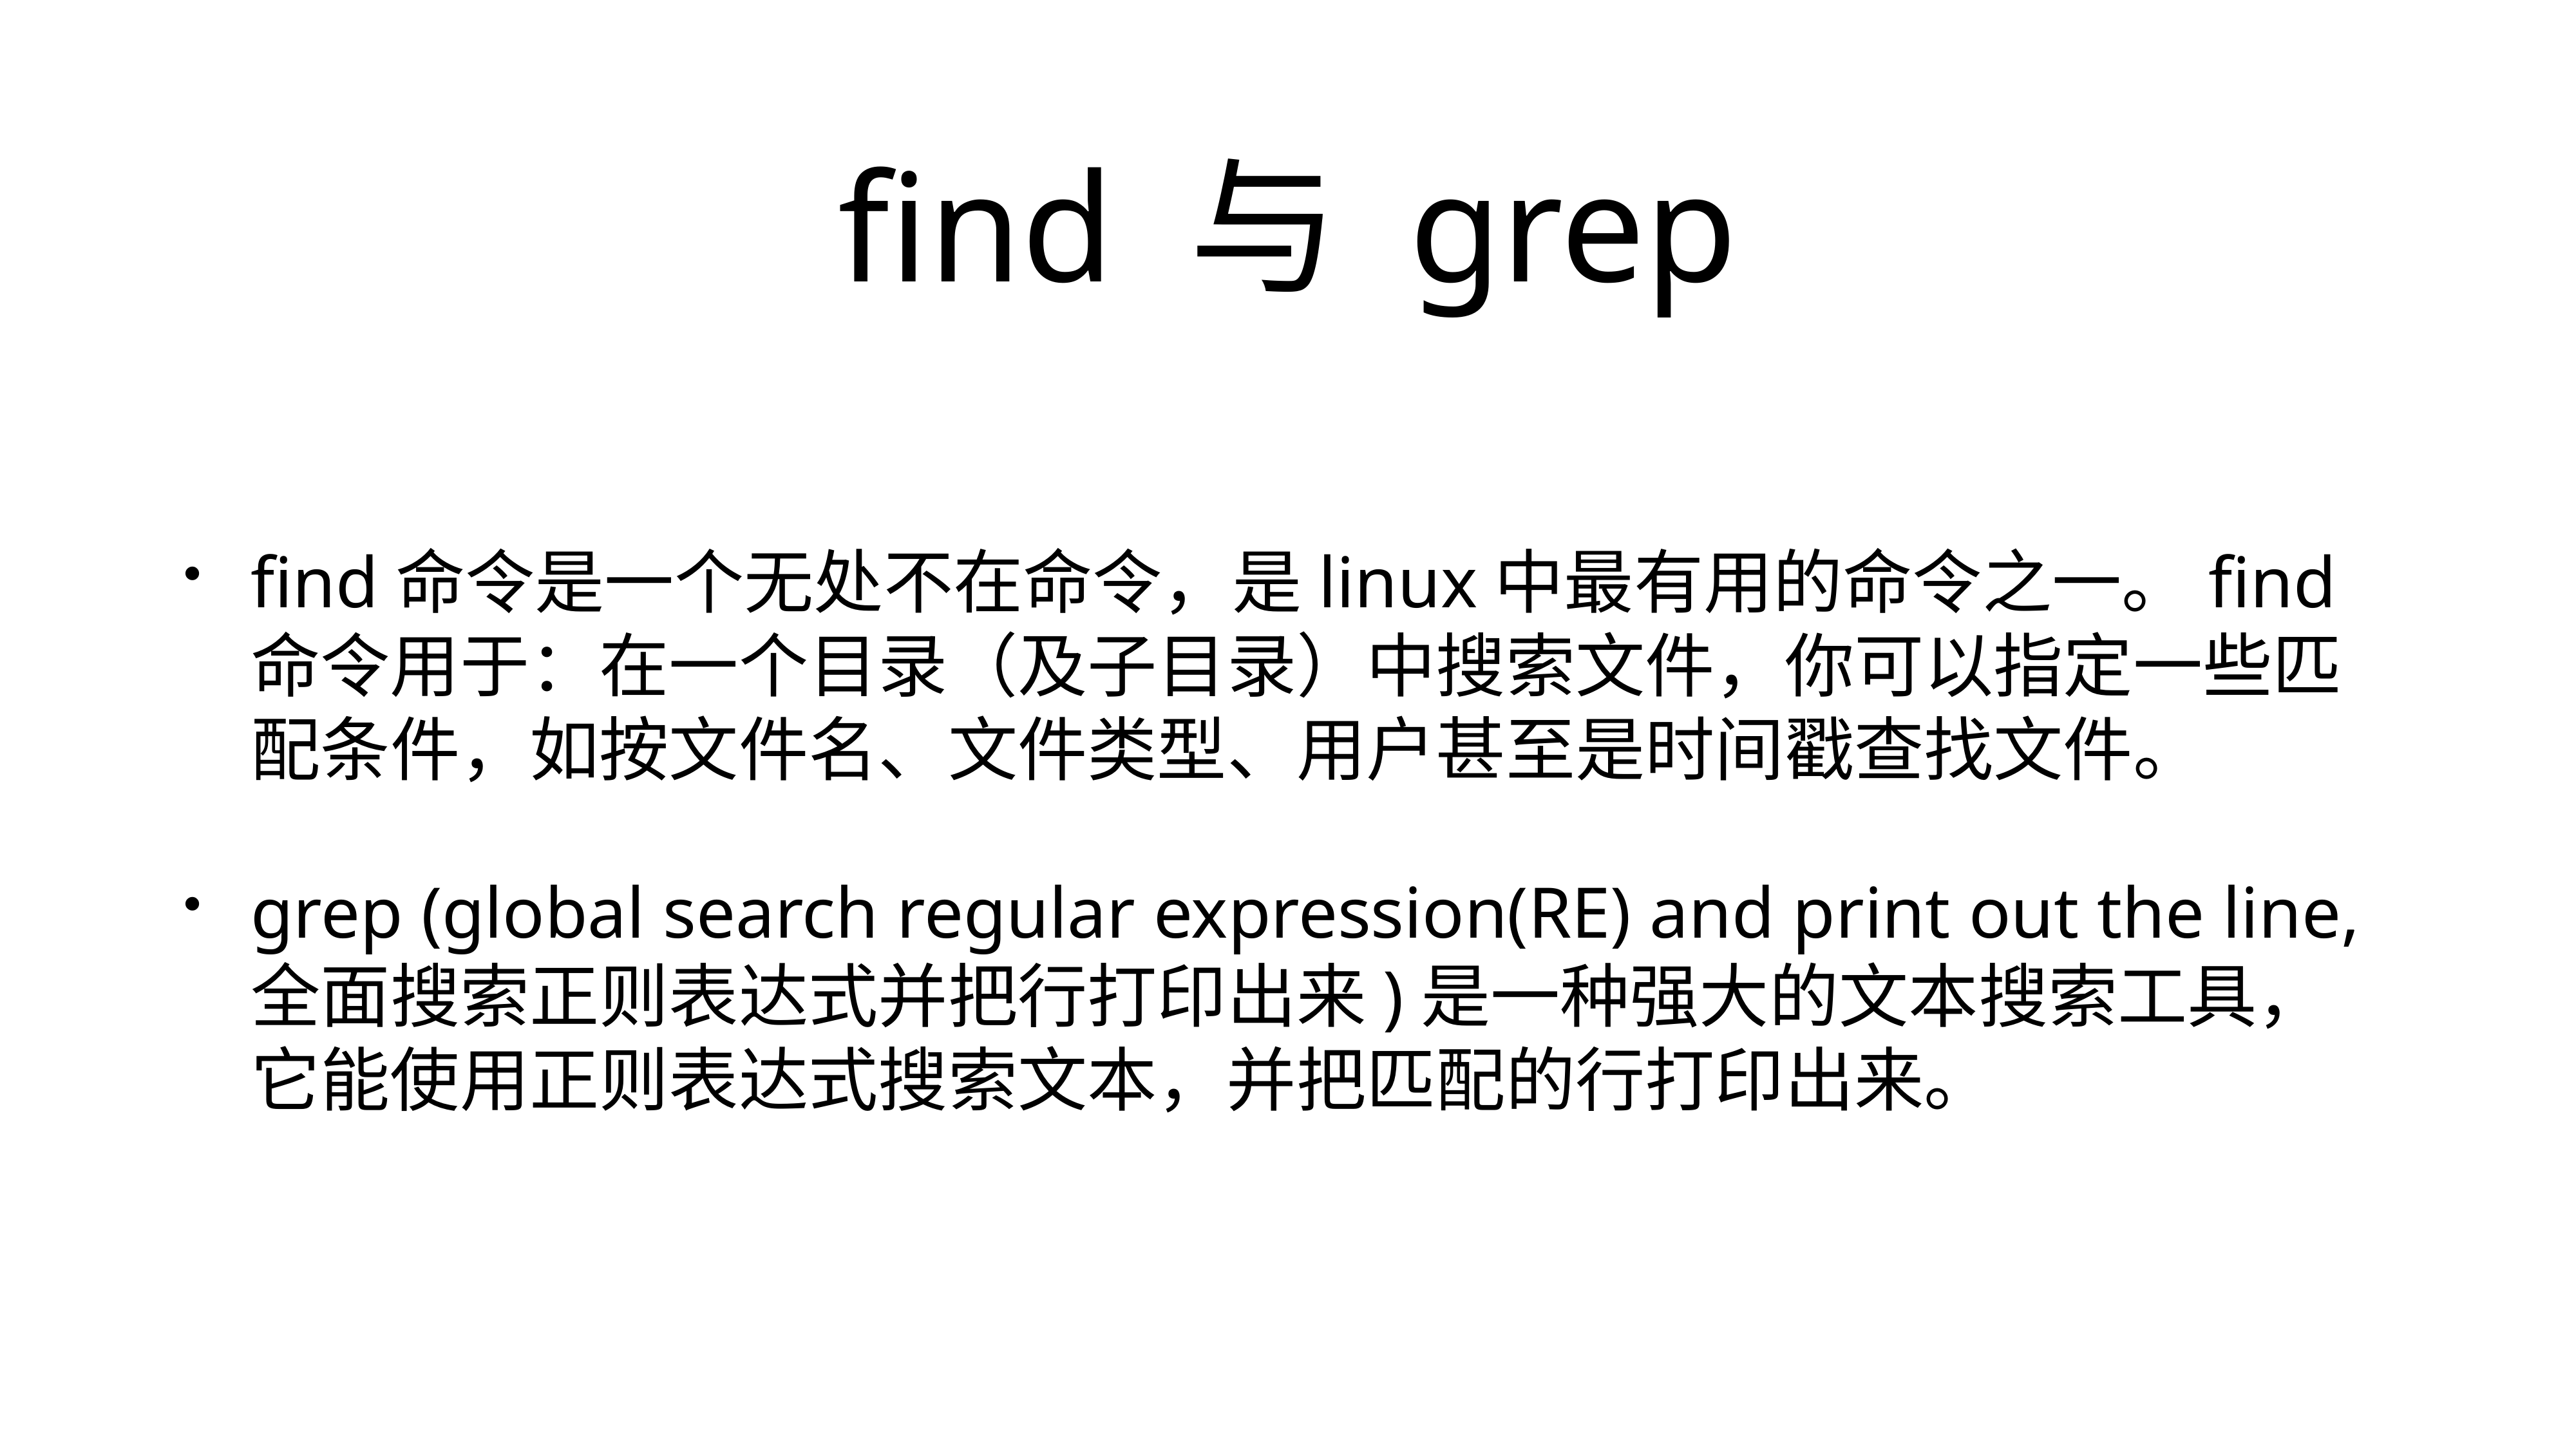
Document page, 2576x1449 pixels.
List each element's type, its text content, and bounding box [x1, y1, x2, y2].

list find命令是一个无处不在命令，是linux中最有用的命令之一。find命令用于：在一个目录（及子目录）中搜索文件，你可以指定一些匹配条件，如按文件名、文件类型、用户甚至是时间戳查找文件。 grep (global search regular expression(RE) and print out the line,全面搜索正则表达式并把行打印出来)是一种强大的文本搜索工具，它能使用正则表达式搜索文本，并把匹配的行打印出来。 [178, 341, 2398, 1316]
title find 与 grep [178, 100, 2398, 341]
